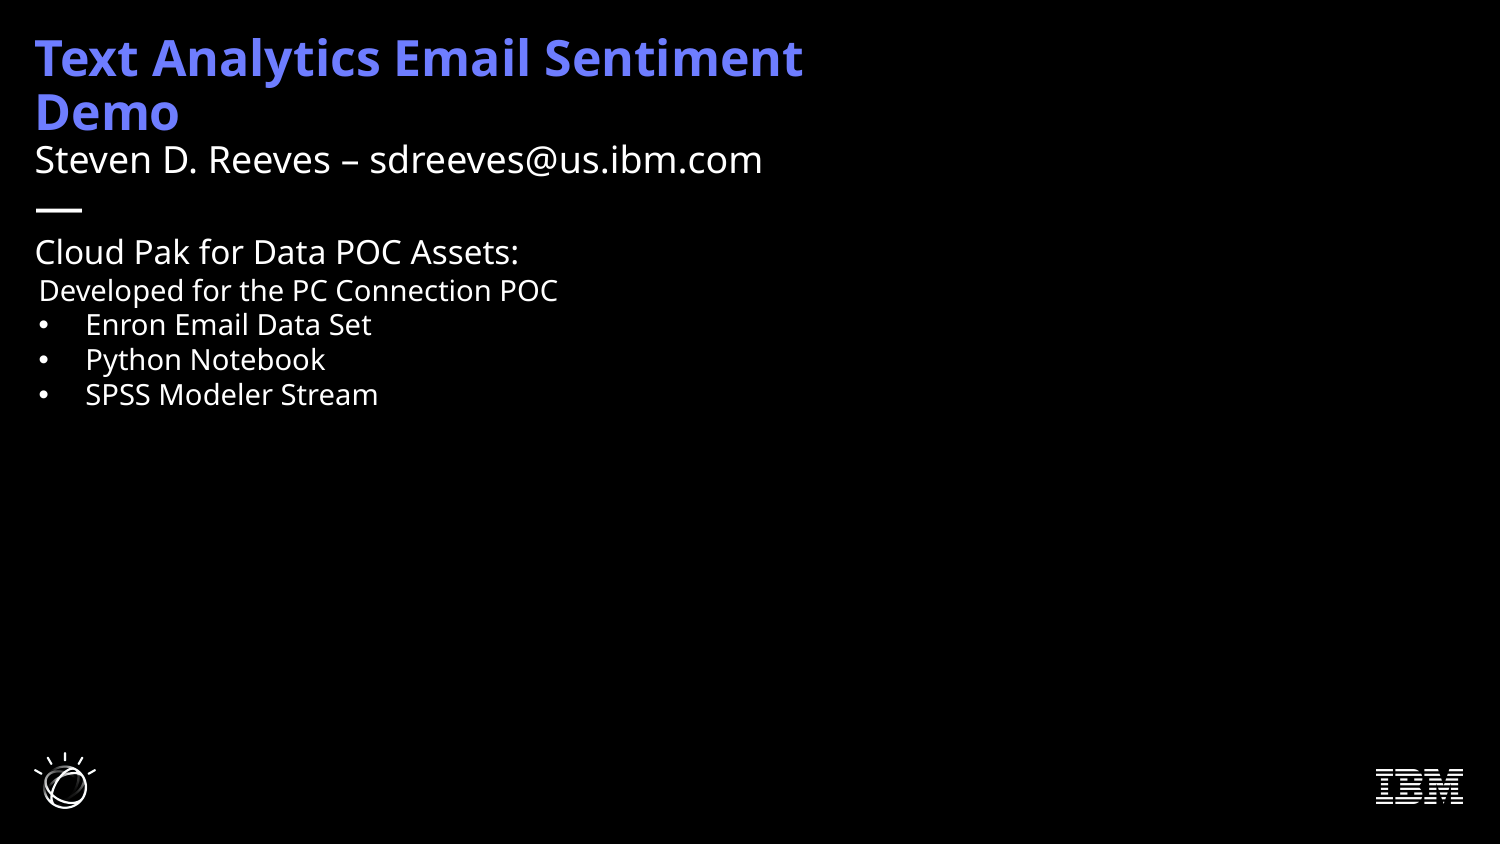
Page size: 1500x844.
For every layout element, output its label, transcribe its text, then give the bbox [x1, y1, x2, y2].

title Text Analytics Email Sentiment Demo Steven D. Reeves – sdreeves@us.ibm.com — Cloud Pak for Data POC Assets: [34, 33, 932, 274]
picture [1376, 769, 1463, 804]
picture [34, 752, 96, 809]
text_box Developed for the PC Connection POC Enron Email Data Set Python Notebook SPSS Modeler Stream [23, 264, 582, 454]
